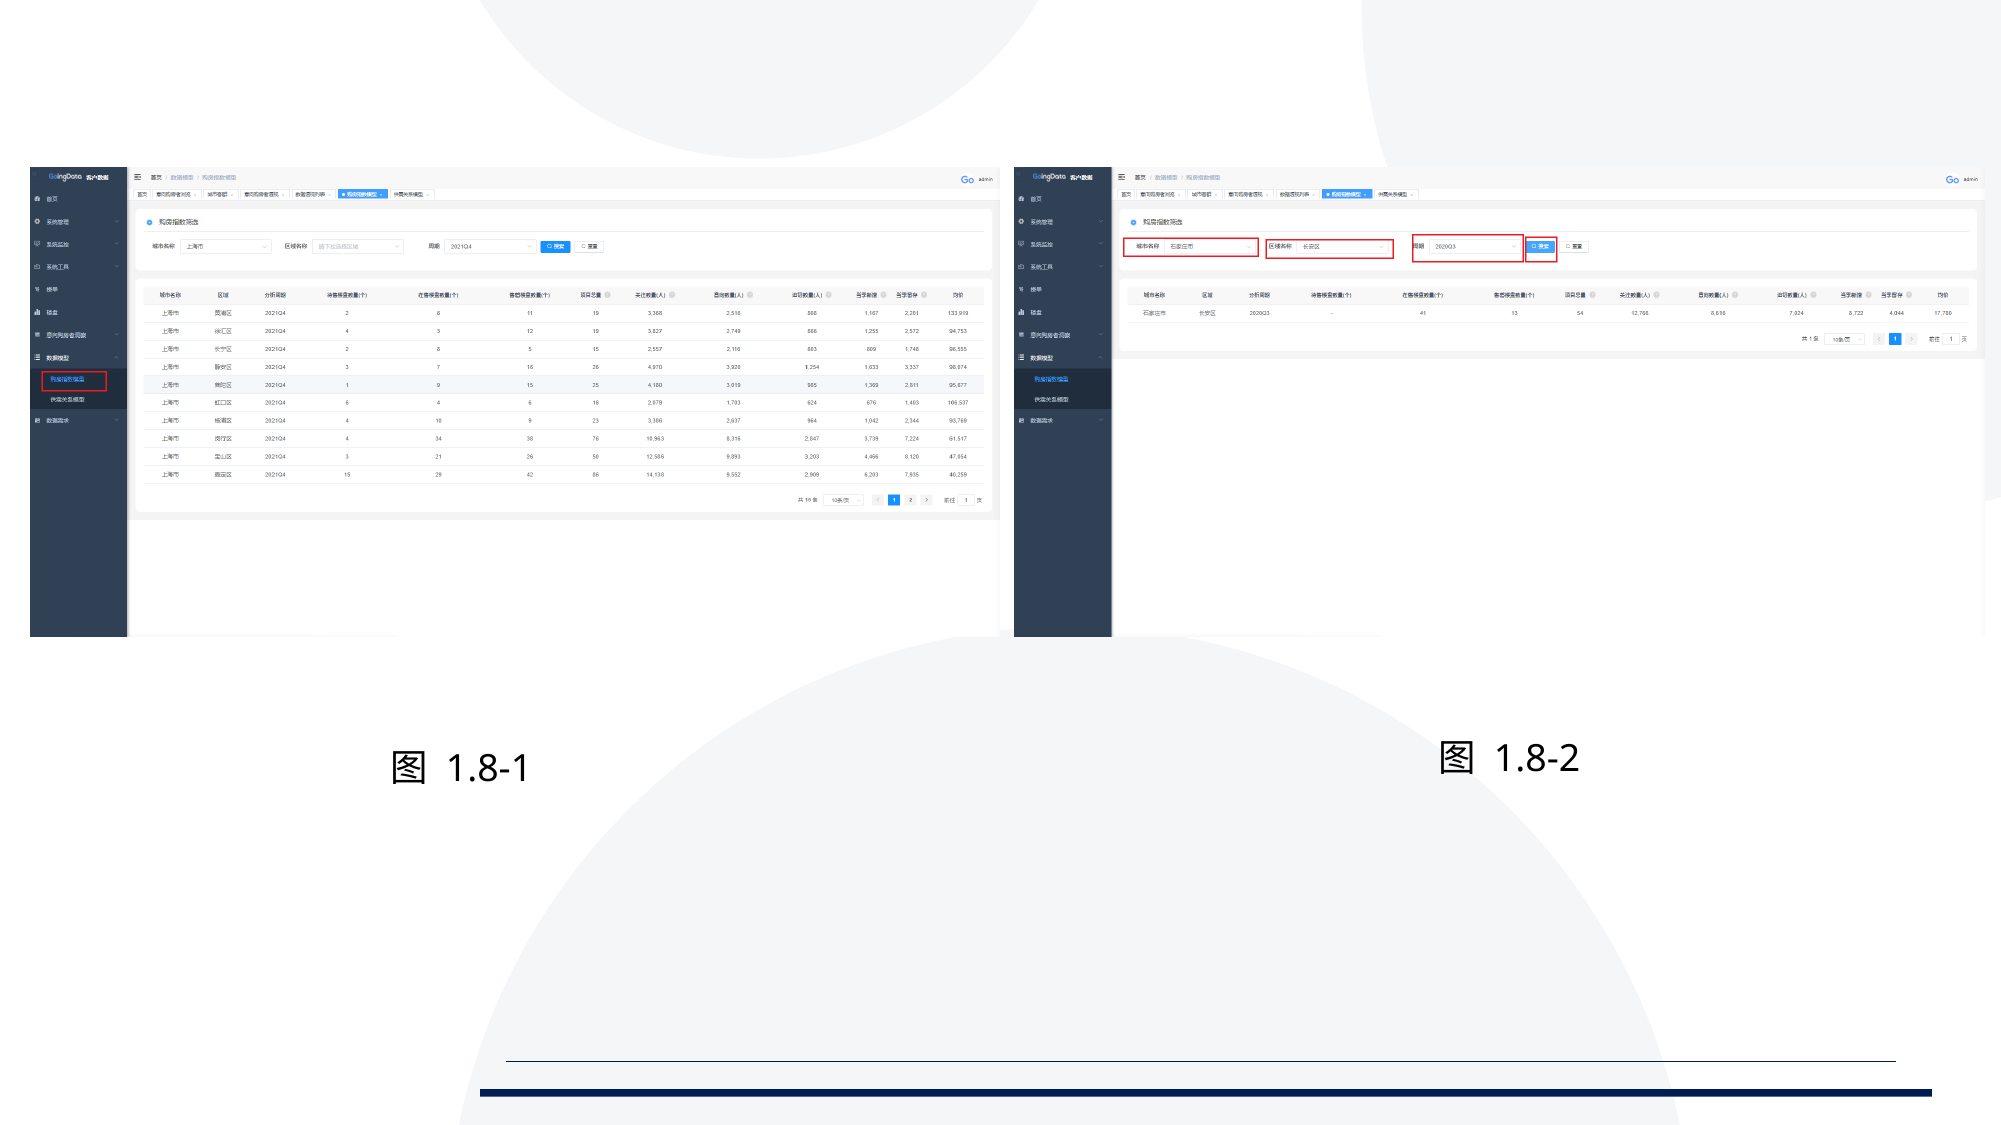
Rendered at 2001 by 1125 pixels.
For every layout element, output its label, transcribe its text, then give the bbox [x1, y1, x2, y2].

picture [1014, 167, 1985, 637]
text_box 图 1.8-2 [1424, 726, 2000, 787]
text_box [479, 1088, 1933, 1098]
picture [30, 167, 1000, 637]
text_box 图 1.8-1 [376, 736, 1564, 797]
